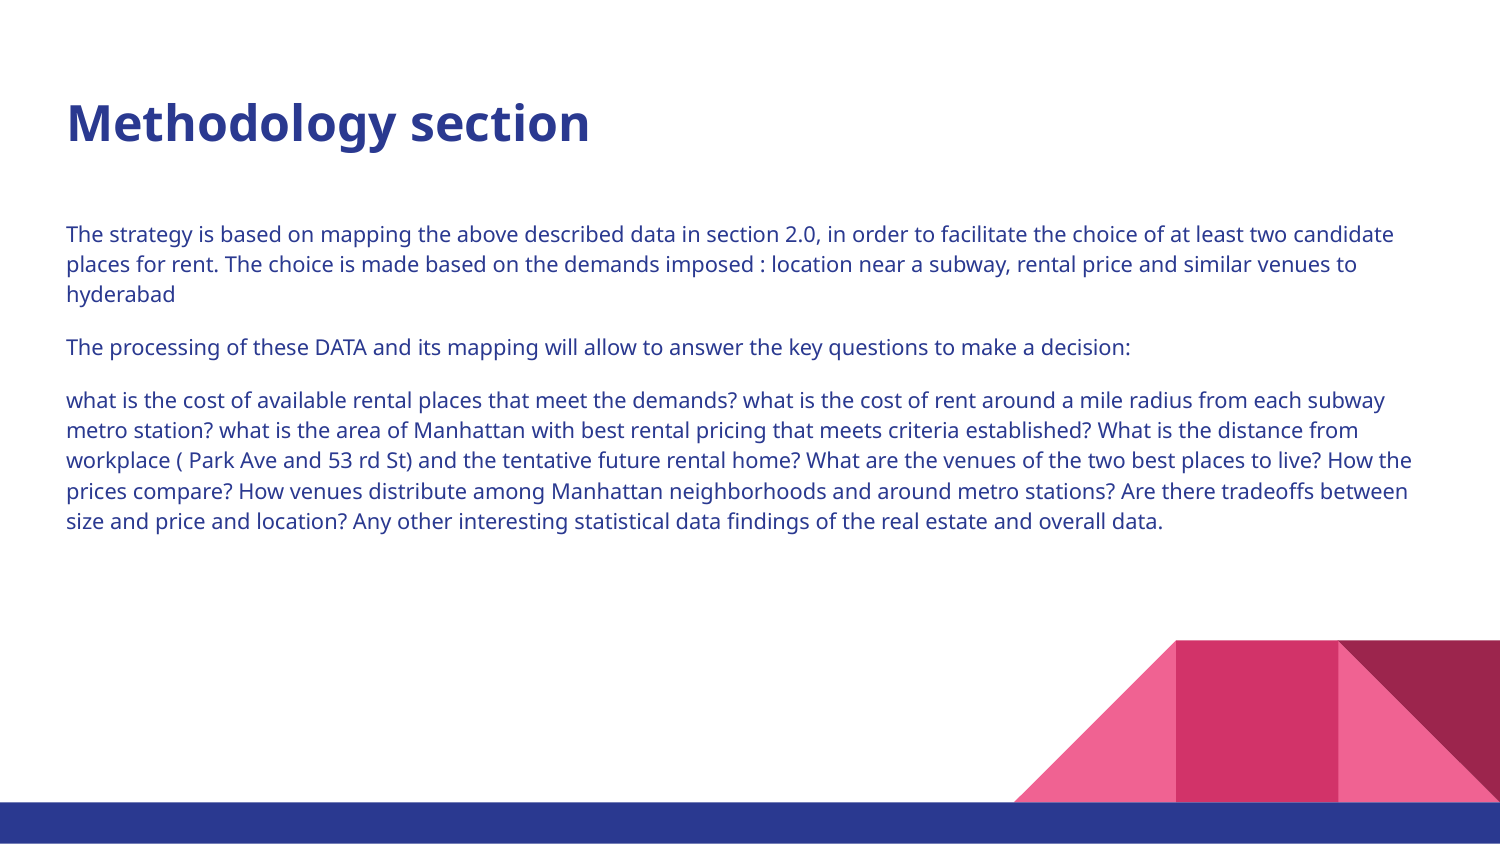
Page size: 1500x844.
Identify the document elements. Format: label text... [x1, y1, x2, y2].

list The strategy is based on mapping the above described data in section 2.0, in order to facilitate the choice of at least two candidate places for rent. The choice is made based on the demands imposed : location near a subway, rental price and similar venues to hyderabad The processing of these DATA and its mapping will allow to answer the key questions to make a decision: what is the cost of available rental places that meet the demands? what is the cost of rent around a mile radius from each subway metro station? what is the area of Manhattan with best rental pricing that meets criteria established? What is the distance from workplace ( Park Ave and 53 rd St) and the tentative future rental home? What are the venues of the two best places to live? How the prices compare? How venues distribute among Manhattan neighborhoods and around metro stations? Are there tradeoffs between size and price and location? Any other interesting statistical data findings of the real estate and overall data. [51, 201, 1449, 750]
title Methodology section [51, 67, 1449, 167]
